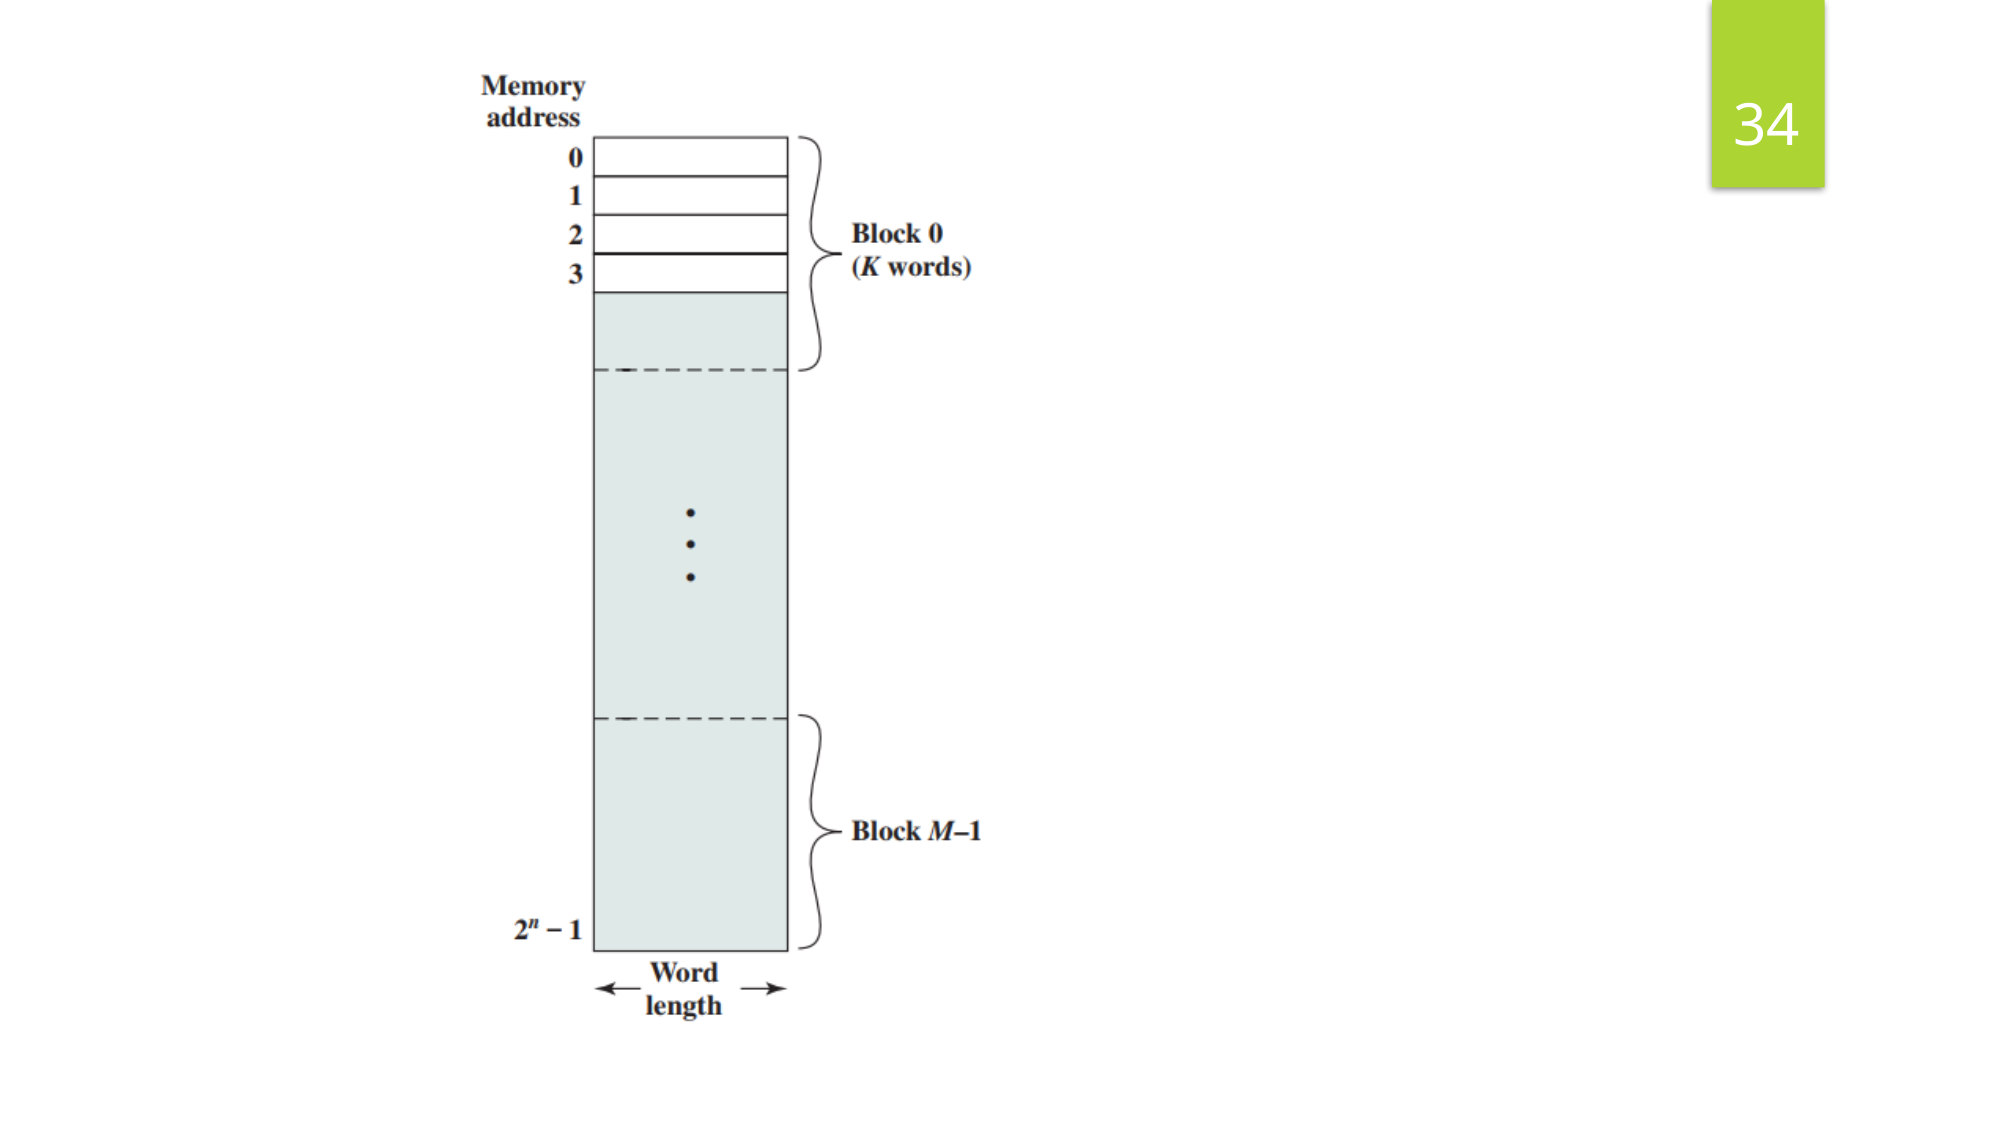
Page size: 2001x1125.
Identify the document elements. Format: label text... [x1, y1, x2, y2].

picture [455, 48, 1080, 1027]
slide_number 34 [1698, 48, 1836, 175]
